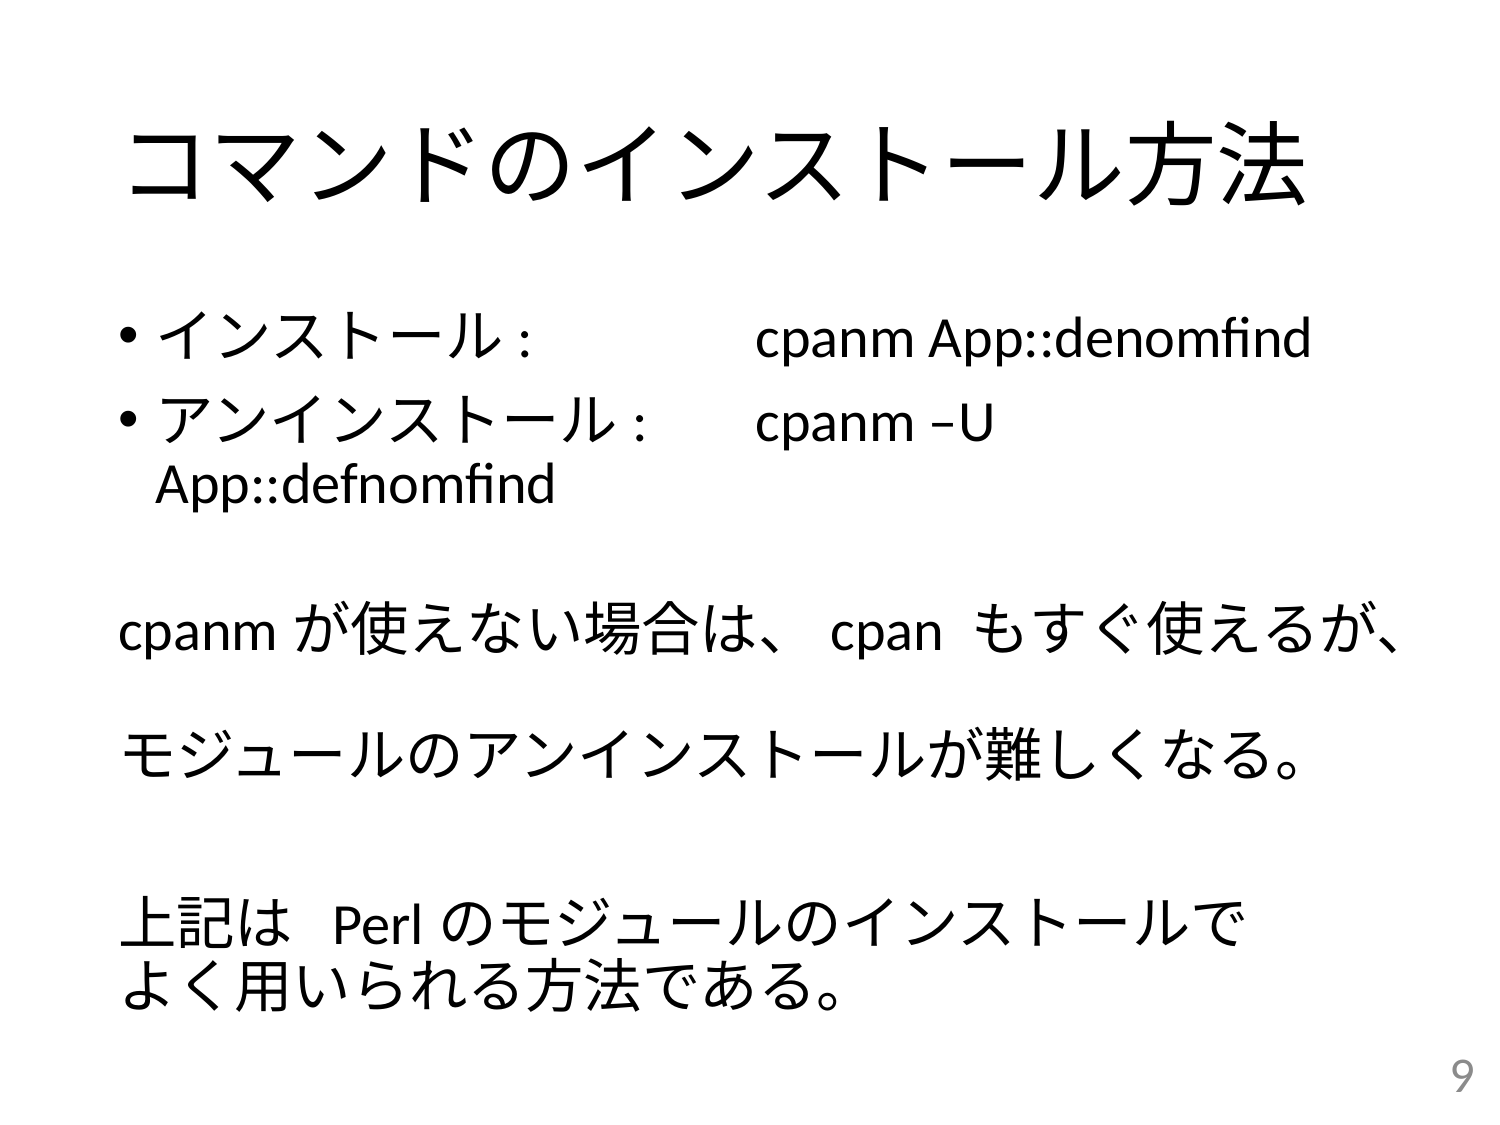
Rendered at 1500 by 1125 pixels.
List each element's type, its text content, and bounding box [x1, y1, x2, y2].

list インストール: cpanm App::denomfind アンインストール: cpanm –U App::defnomfind cpanmが使えない場合は、cpan もすぐ使えるが、 モジュールのアンインストールが難しくなる。 上記は Perlのモジュールのインストールで よく用いられる方法である。 [103, 299, 1397, 1014]
slide_number 9 [1152, 1042, 1490, 1103]
title コマンドのインストール方法 [103, 59, 1397, 278]
